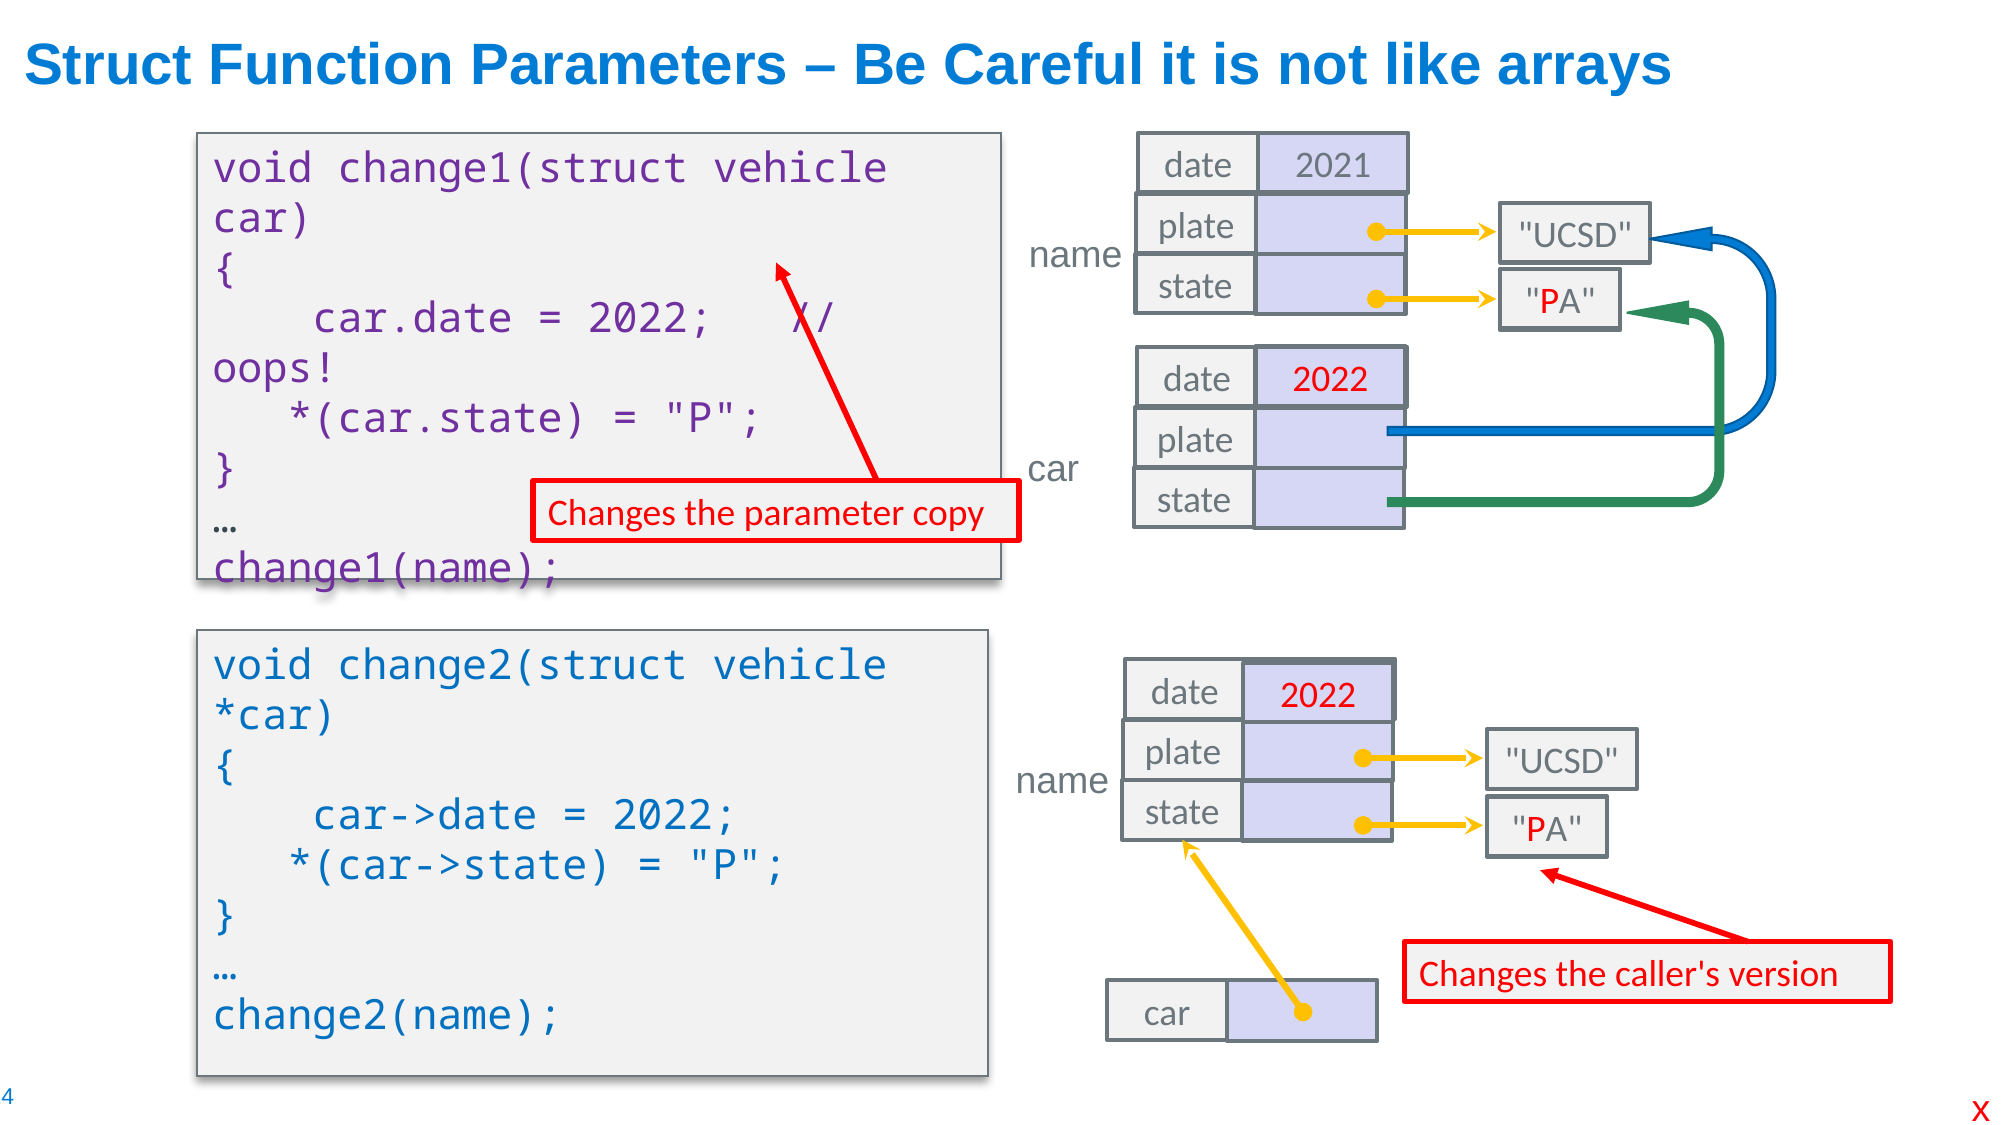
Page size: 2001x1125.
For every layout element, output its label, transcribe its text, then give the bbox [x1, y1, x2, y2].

text_box void change1(struct vehicle car) { car.date = 2022; // oops! *(car.state) = "P"; } … change1(name); [197, 132, 1002, 579]
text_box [533, 262, 1019, 541]
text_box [1019, 346, 1407, 529]
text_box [1013, 132, 1651, 331]
text_box [1407, 425, 1714, 437]
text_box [1404, 870, 1891, 1003]
title Struct Function Parameters – Be Careful it is not like arrays [9, 27, 1900, 105]
text_box [1407, 300, 1725, 508]
text_box void change2(struct vehicle *car) { car->date = 2022; *(car->state) = "P"; } … change2(name); [197, 630, 988, 1077]
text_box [999, 659, 1637, 1041]
text_box x [1956, 1076, 2000, 1125]
text_box [1651, 226, 1777, 435]
